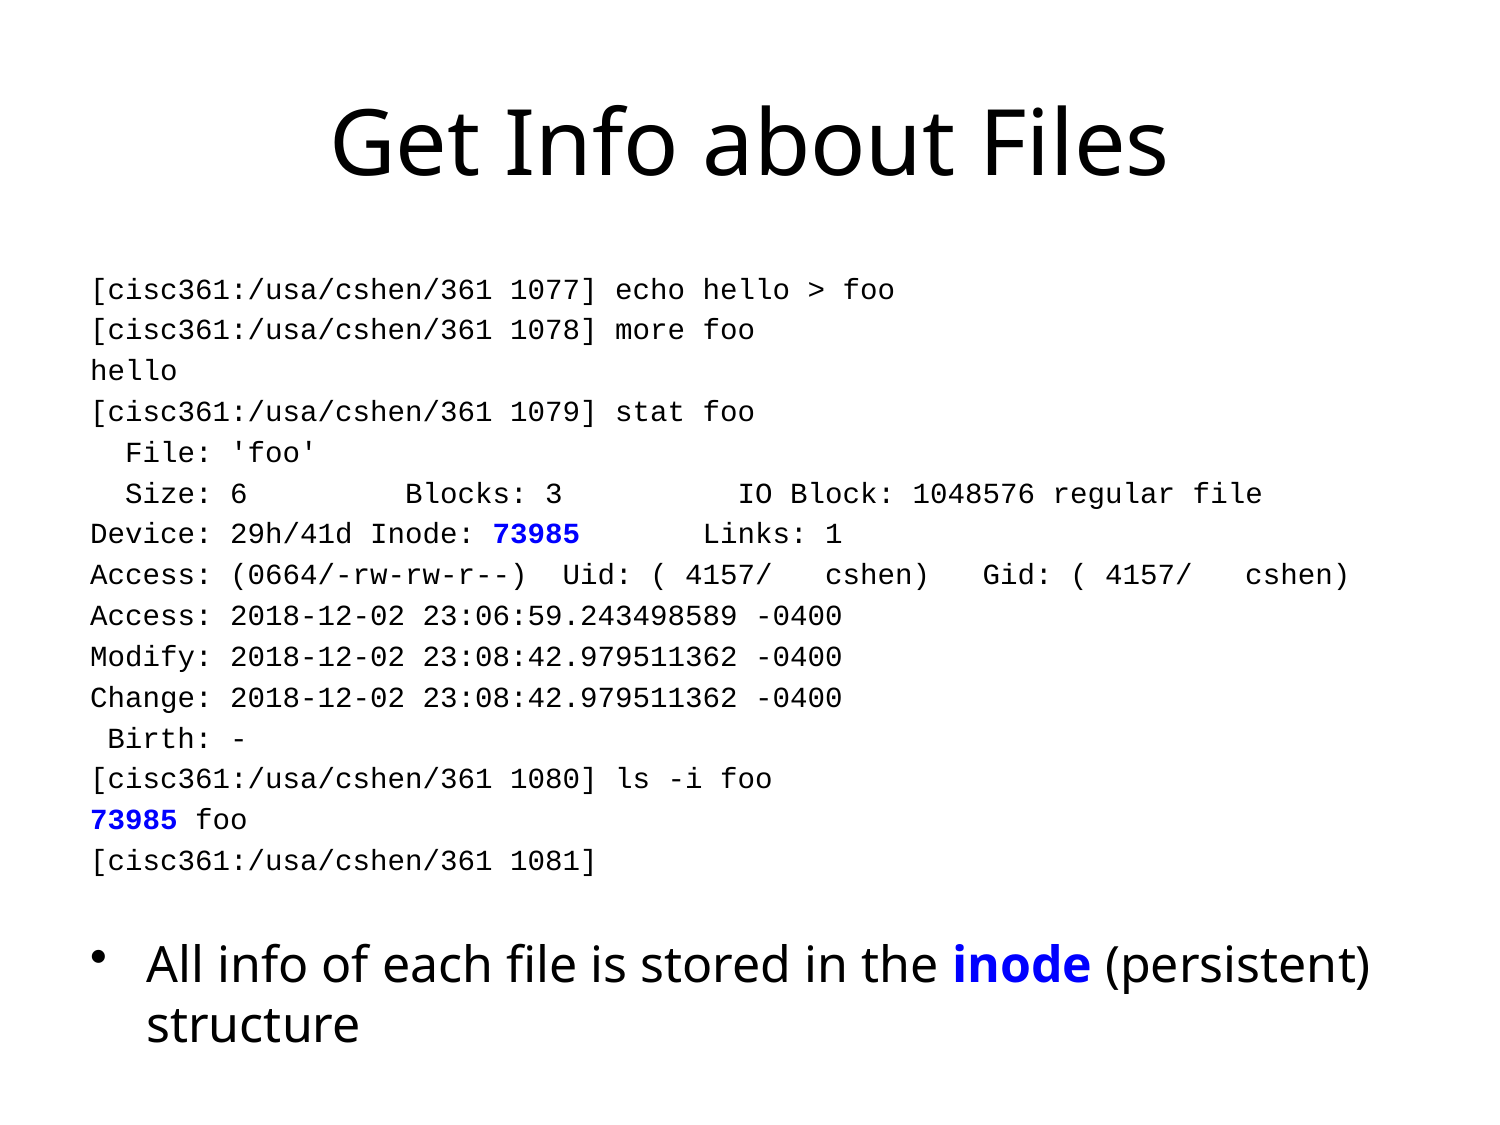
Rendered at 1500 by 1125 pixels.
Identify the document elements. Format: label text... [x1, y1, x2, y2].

title Get Info about Files [75, 45, 1425, 233]
list [cisc361:/usa/cshen/361 1077] echo hello > foo [cisc361:/usa/cshen/361 1078] more foo hello [cisc361:/usa/cshen/361 1079] stat foo File: 'foo' Size: 6 Blocks: 3 IO Block: 1048576 regular file Device: 29h/41d Inode: 73985 Links: 1 Access: (0664/-rw-rw-r--) Uid: ( 4157/ cshen) Gid: ( 4157/ cshen) Access: 2018-12-02 23:06:59.243498589 -0400 Modify: 2018-12-02 23:08:42.979511362 -0400 Change: 2018-12-02 23:08:42.979511362 -0400 Birth: - [cisc361:/usa/cshen/361 1080] ls -i foo 73985 foo [cisc361:/usa/cshen/361 1081] All info of each file is stored in the inode (persistent) structure [75, 262, 1475, 1005]
